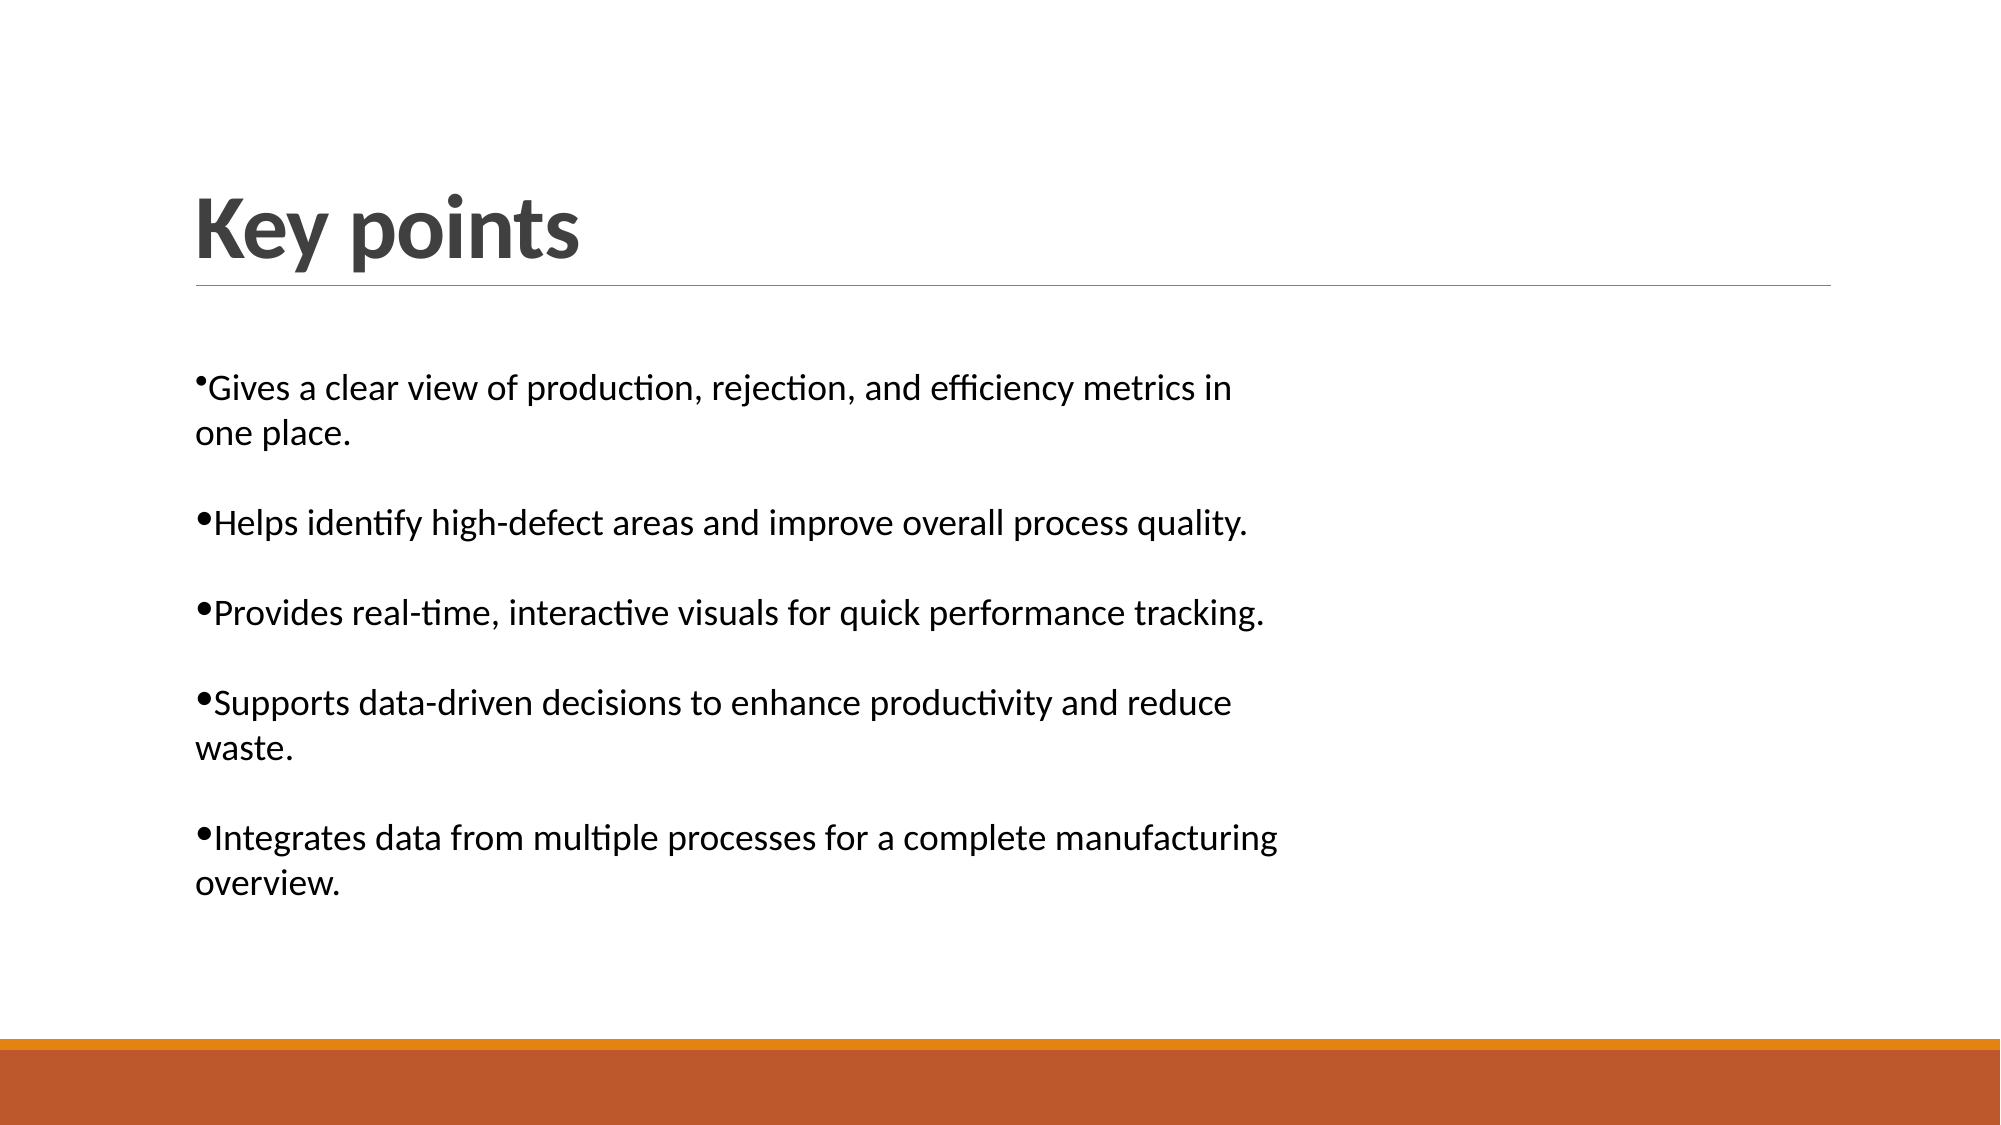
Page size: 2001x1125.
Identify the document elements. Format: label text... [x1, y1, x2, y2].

list Gives a clear view of production, rejection, and efficiency metrics in one place. Helps identify high-defect areas and improve overall process quality. Provides real-time, interactive visuals for quick performance tracking. Supports data-driven decisions to enhance productivity and reduce waste. Integrates data from multiple processes for a complete manufacturing overview. [180, 306, 1309, 960]
title Key points [180, 47, 1830, 285]
